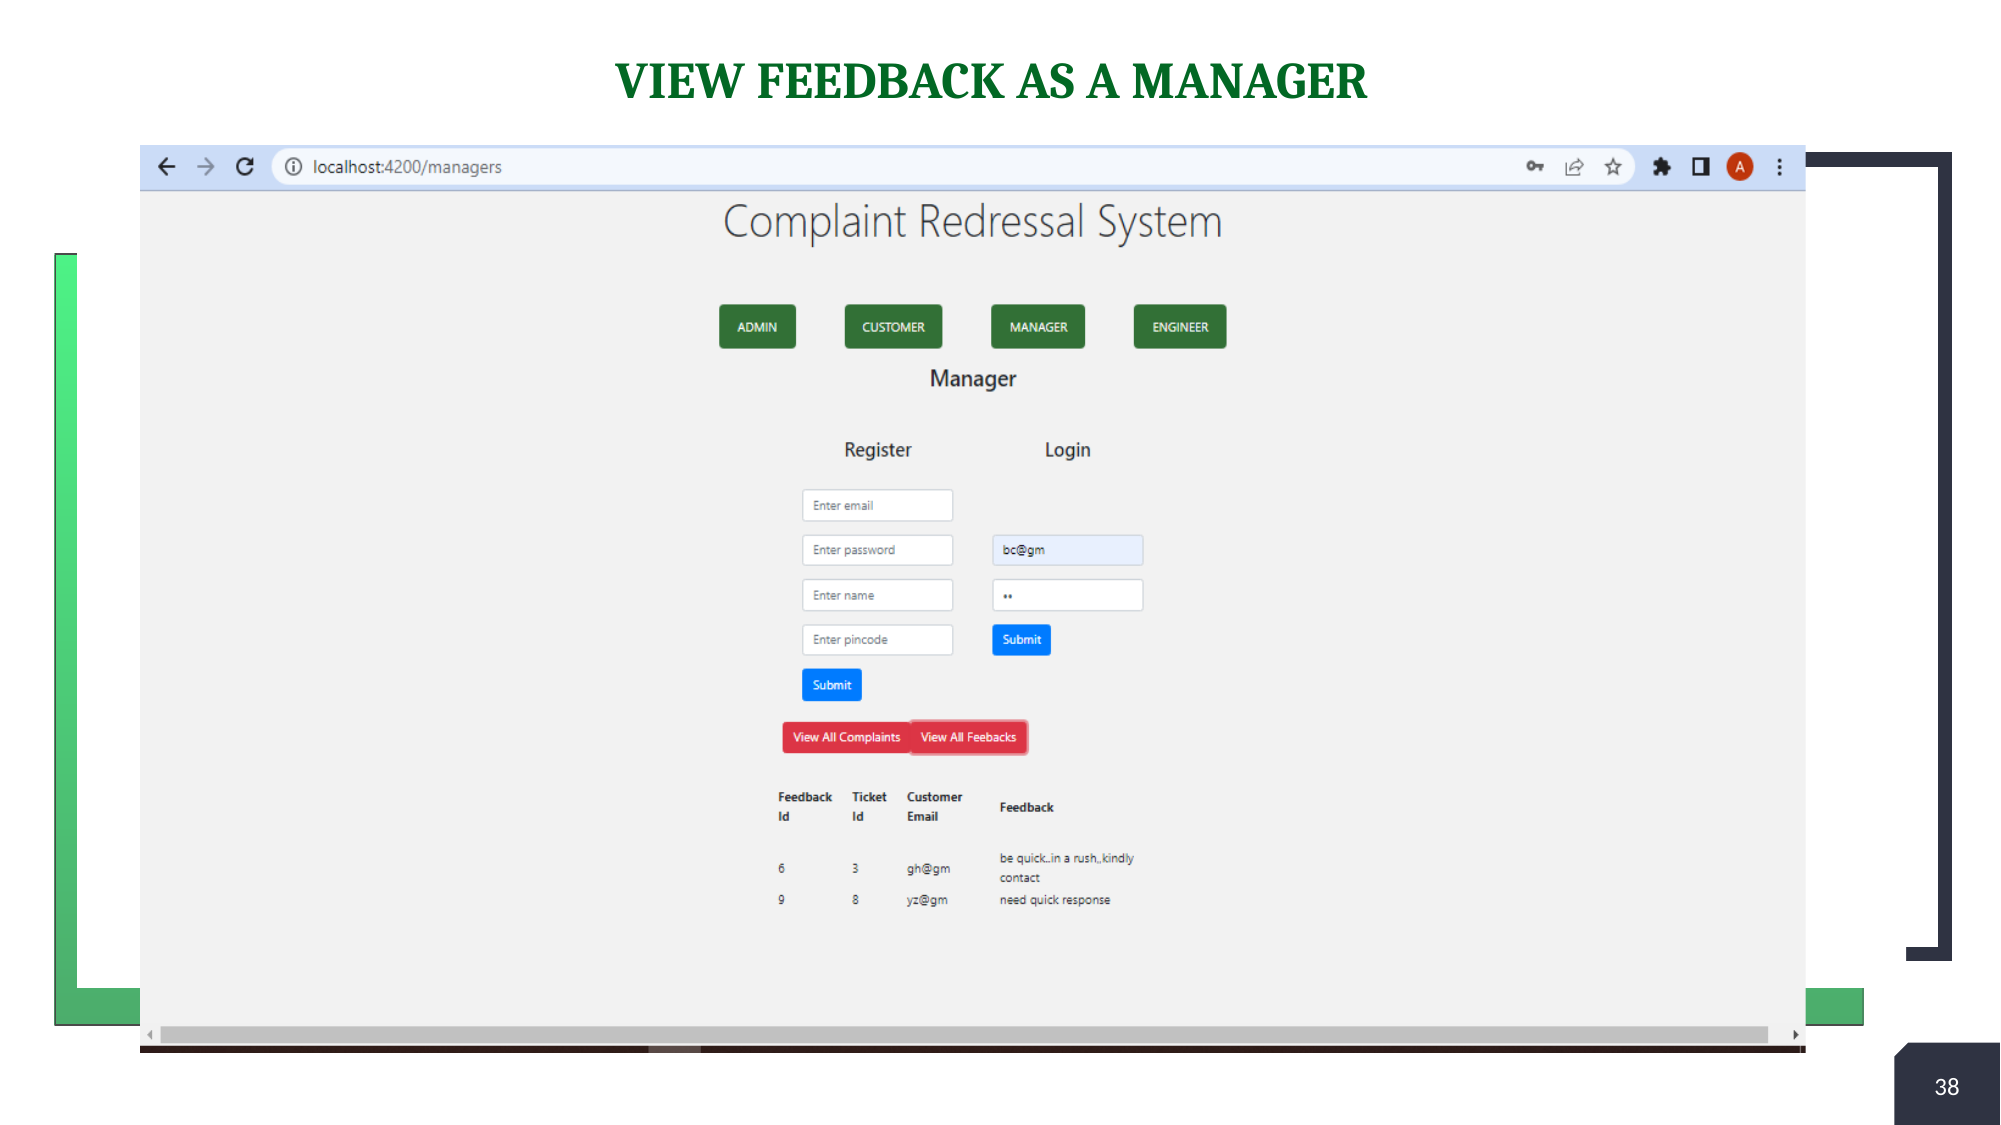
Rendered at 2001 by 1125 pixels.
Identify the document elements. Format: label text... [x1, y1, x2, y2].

picture [140, 145, 1806, 1053]
slide_number 38 [1894, 1052, 2000, 1119]
title VIEW FEEDBACK AS A MANAGER [90, 46, 1895, 118]
